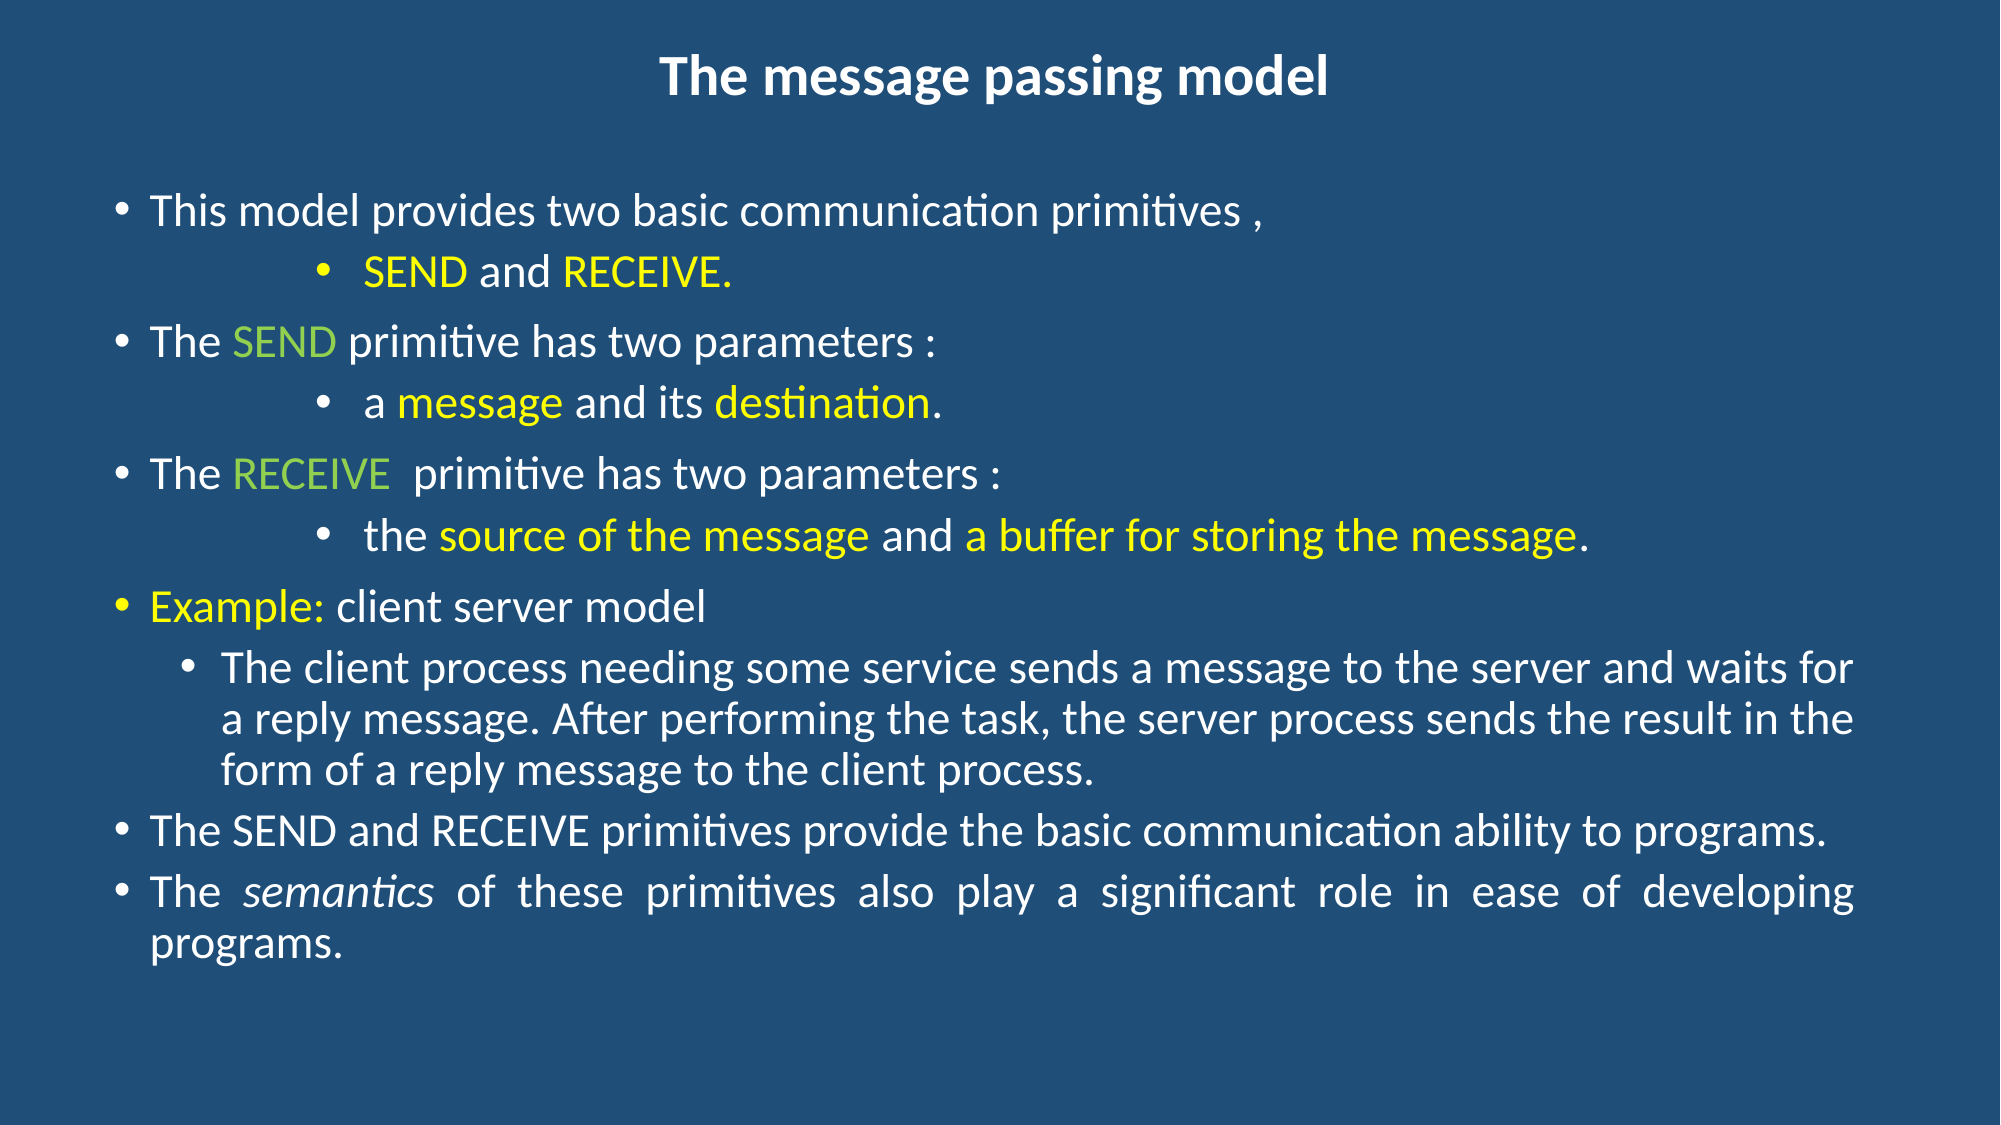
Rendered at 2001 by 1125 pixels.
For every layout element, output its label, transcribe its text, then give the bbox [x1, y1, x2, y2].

title The message passing model [132, 43, 1858, 111]
list This model provides two basic communication primitives , SEND and RECEIVE. The SEND primitive has two parameters : a message and its destination. The RECEIVE primitive has two parameters : the source of the message and a buffer for storing the message. Example: client server model The client process needing some service sends a message to the server and waits for a reply message. After performing the task, the server process sends the result in the form of a reply message to the client process. The SEND and RECEIVE primitives provide the basic communication ability to programs. The semantics of these primitives also play a significant role in ease of developing programs. [98, 177, 1873, 1027]
